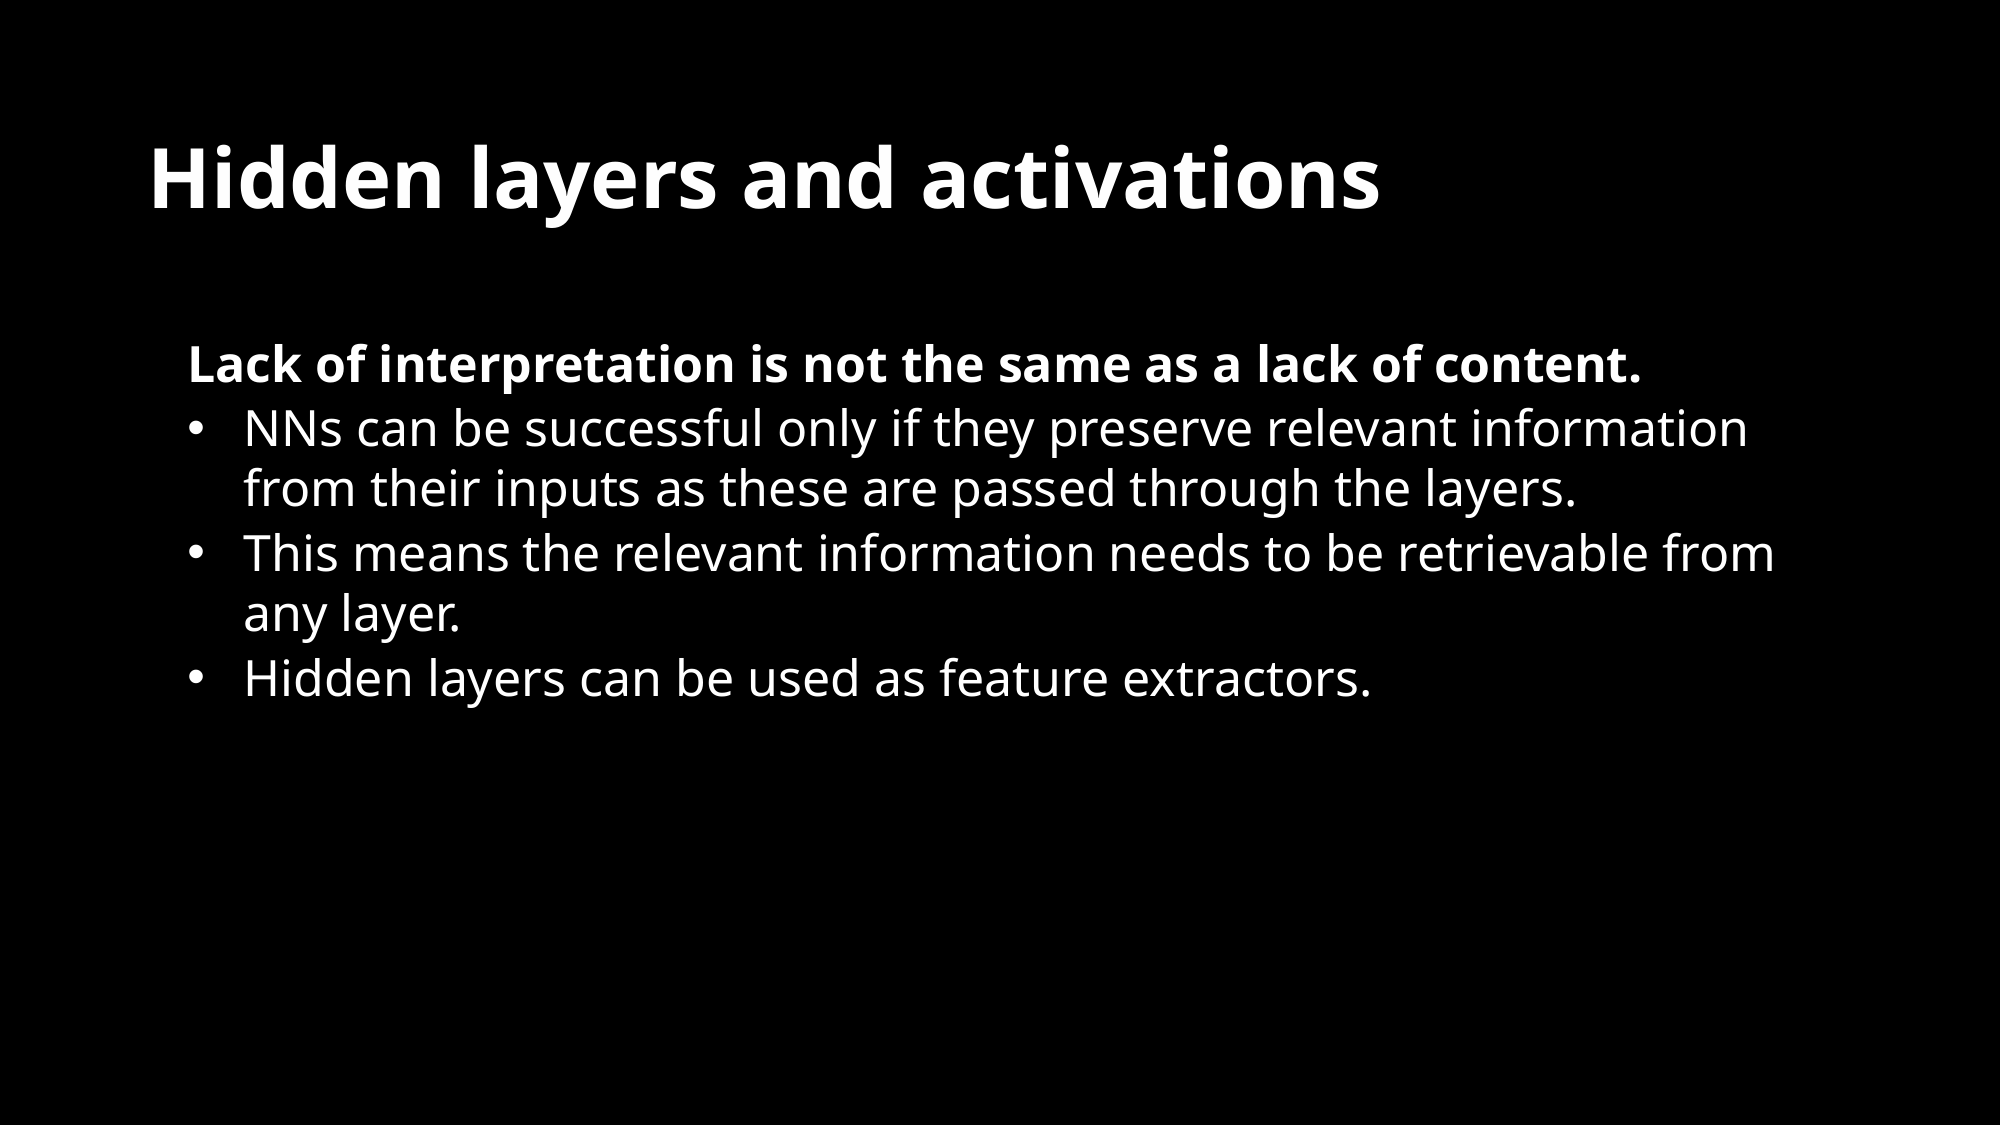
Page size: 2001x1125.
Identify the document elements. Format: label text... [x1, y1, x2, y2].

title Hidden layers and activations [132, 73, 1868, 233]
text_box Lack of interpretation is not the same as a lack of content. NNs can be successful only if they preserve relevant information from their inputs as these are passed through the layers. This means the relevant information needs to be retrievable from any layer. Hidden layers can be used as feature extractors. [185, 324, 1815, 771]
